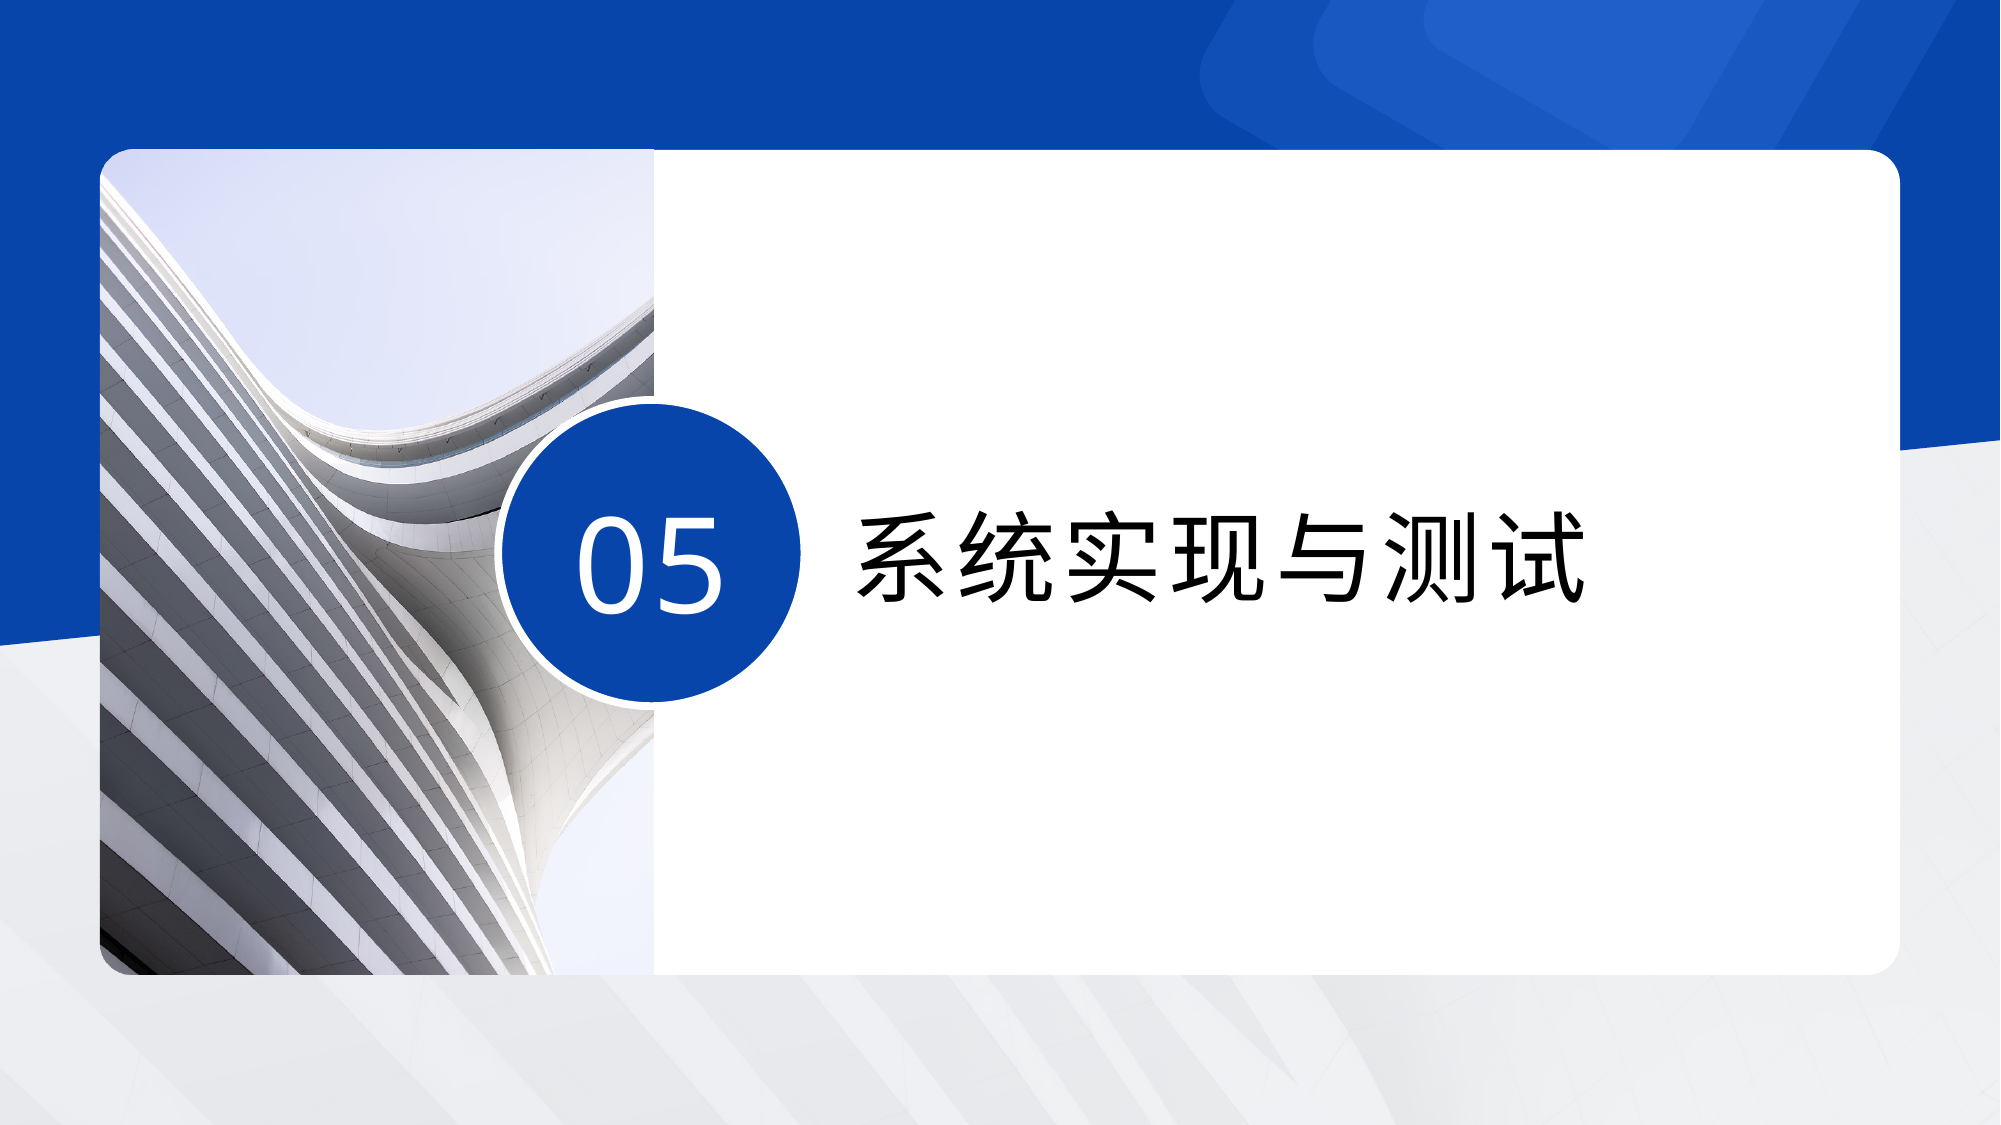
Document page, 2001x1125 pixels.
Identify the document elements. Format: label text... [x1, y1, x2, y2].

picture [99, 149, 654, 975]
list 05 [552, 442, 751, 664]
title 系统实现与测试 [850, 361, 1798, 745]
